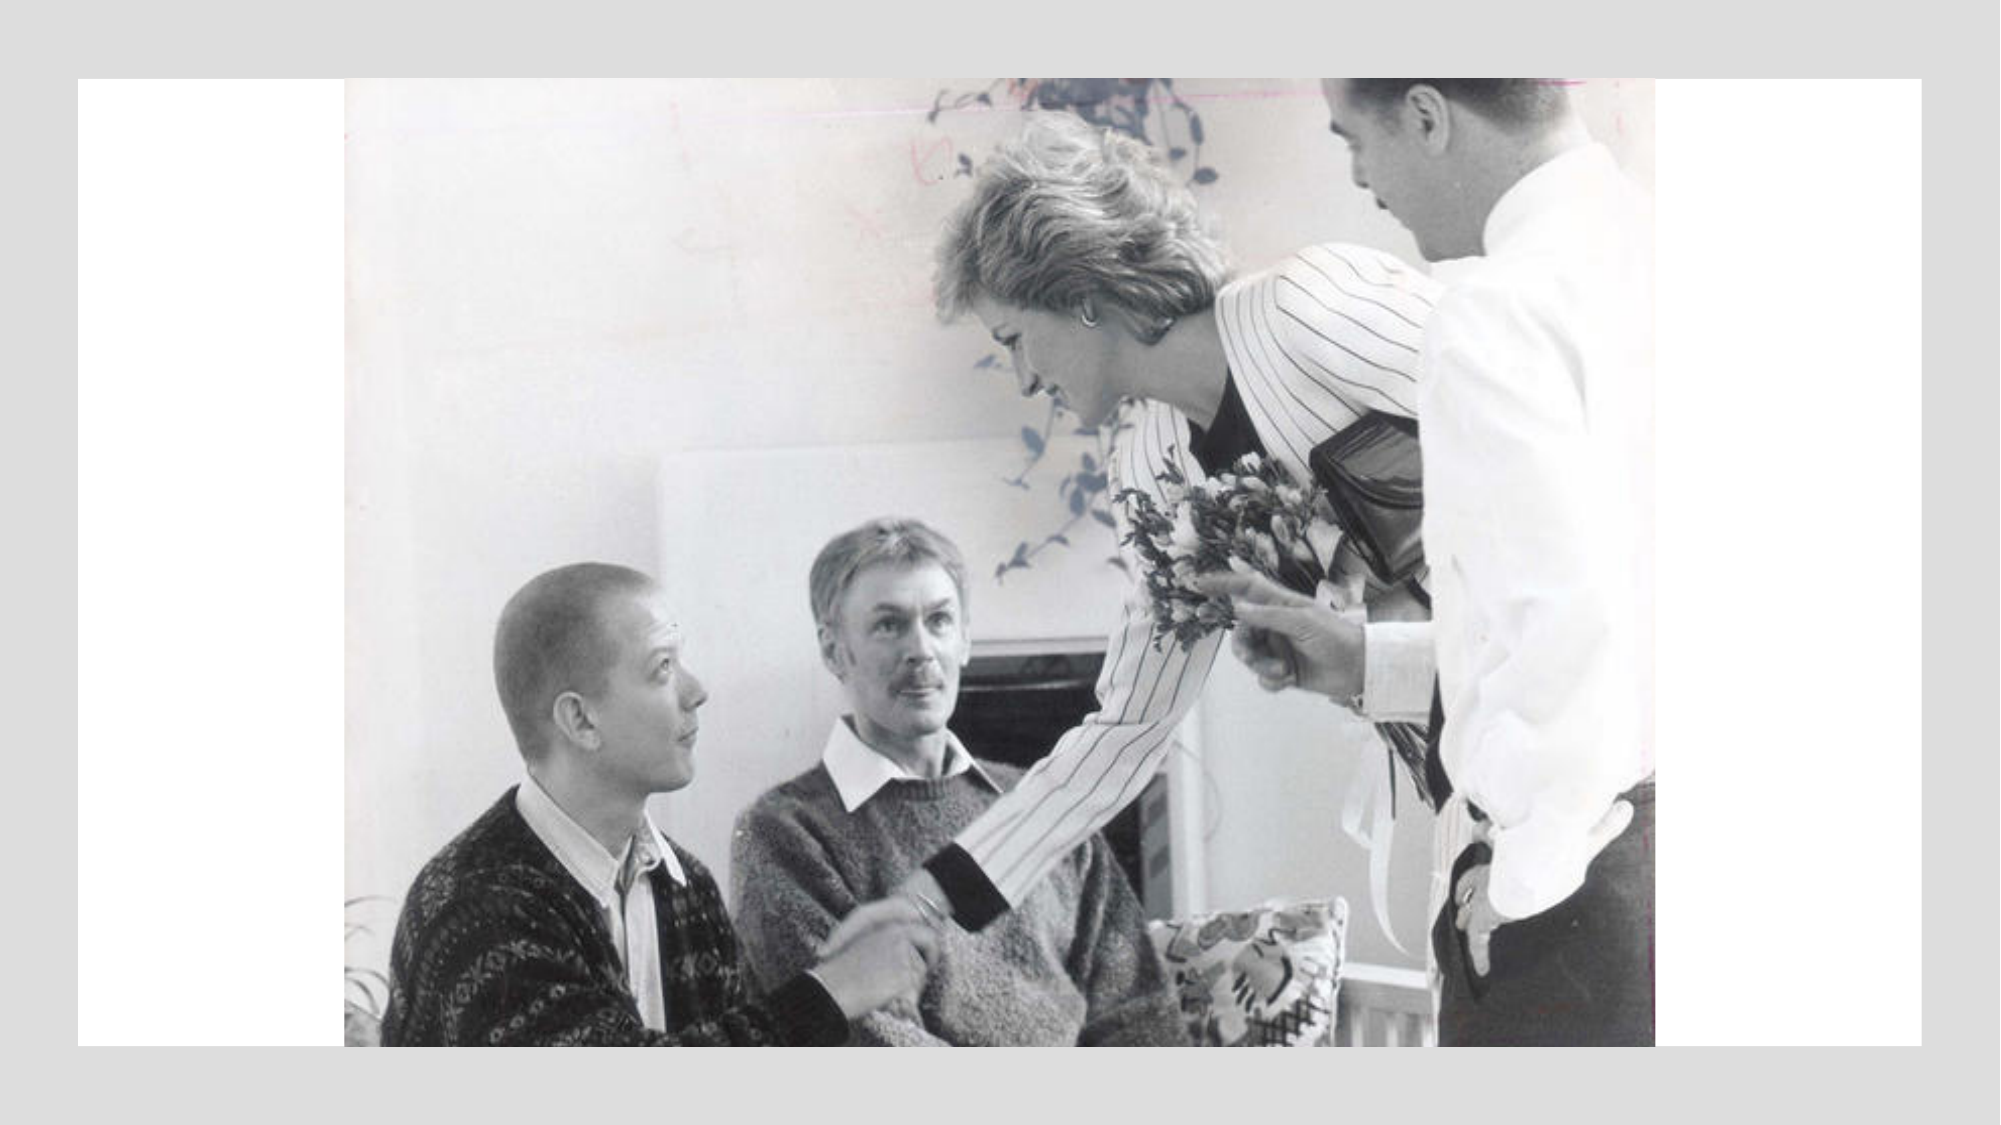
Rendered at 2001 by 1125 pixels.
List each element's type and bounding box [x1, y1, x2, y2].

text_box [1656, 78, 1923, 1047]
list [344, 78, 1656, 1047]
text_box [77, 78, 344, 1047]
text_box [0, 0, 2000, 1125]
